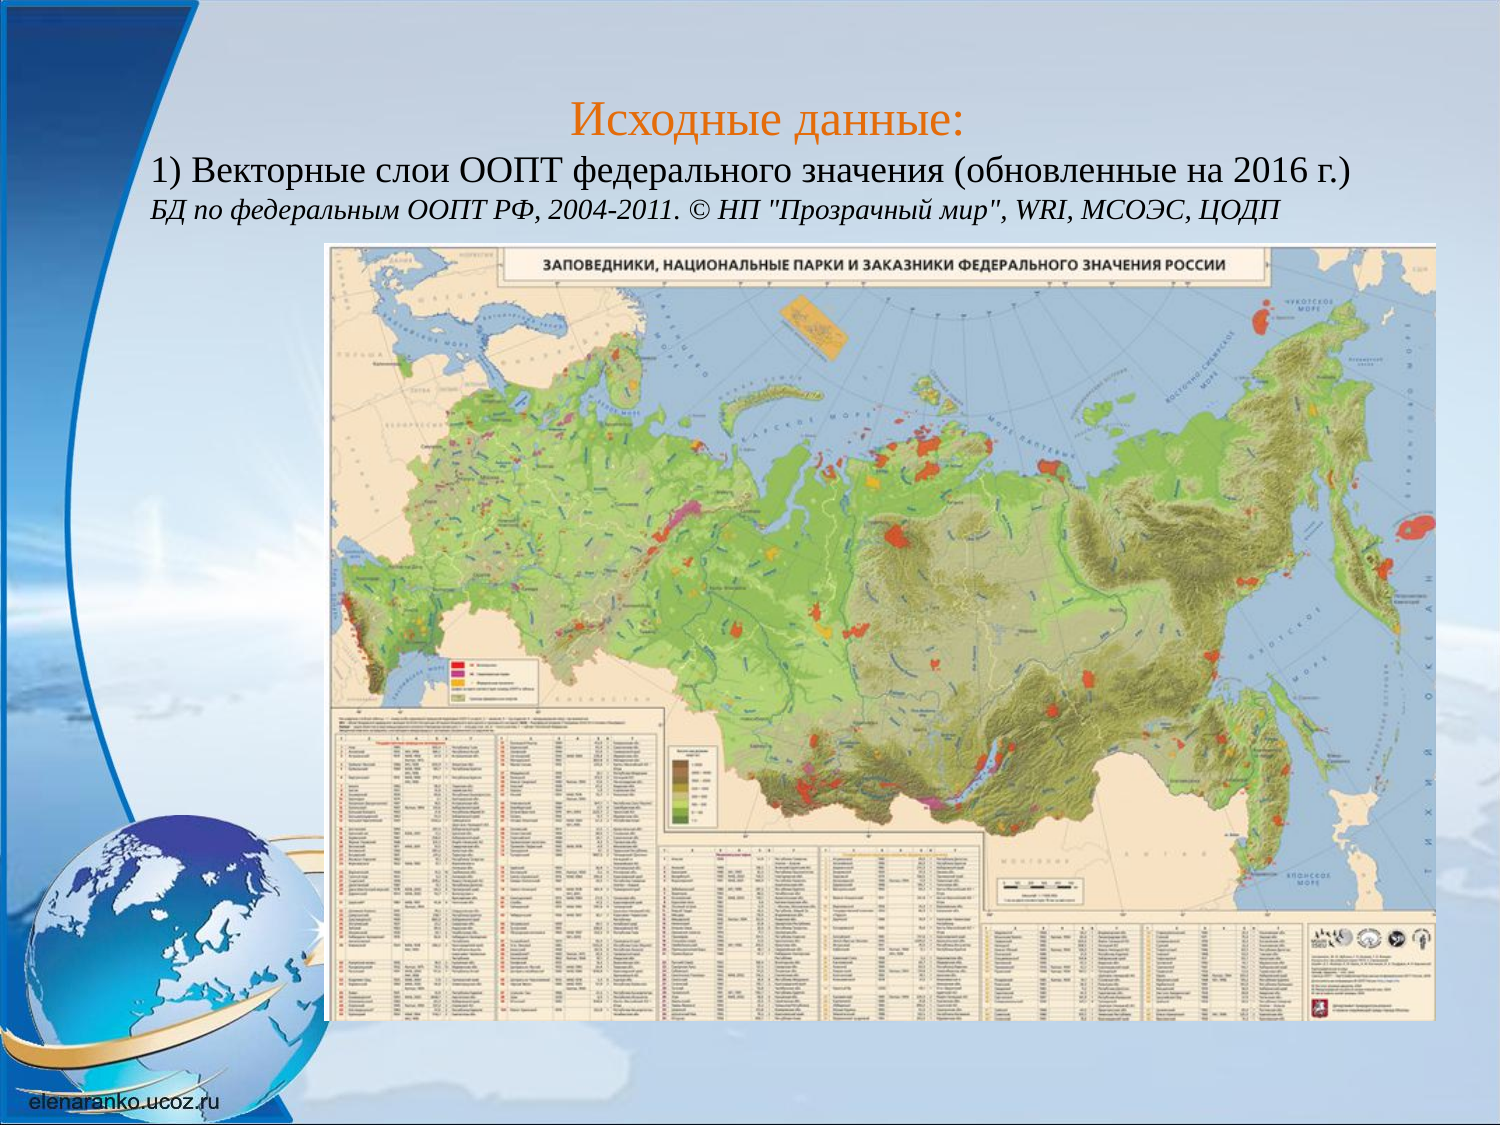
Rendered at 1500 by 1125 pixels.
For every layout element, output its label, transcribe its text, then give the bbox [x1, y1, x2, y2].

picture [0, 0, 1500, 1125]
text_box Исходные данные: 1) Векторные слои ООПТ федерального значения (обновленные на 2016 г.) БД по федеральным ООПТ РФ, 2004-2011. © НП "Прозрачный мир", WRI, МСОЭС, ЦОДП [135, 78, 1400, 773]
